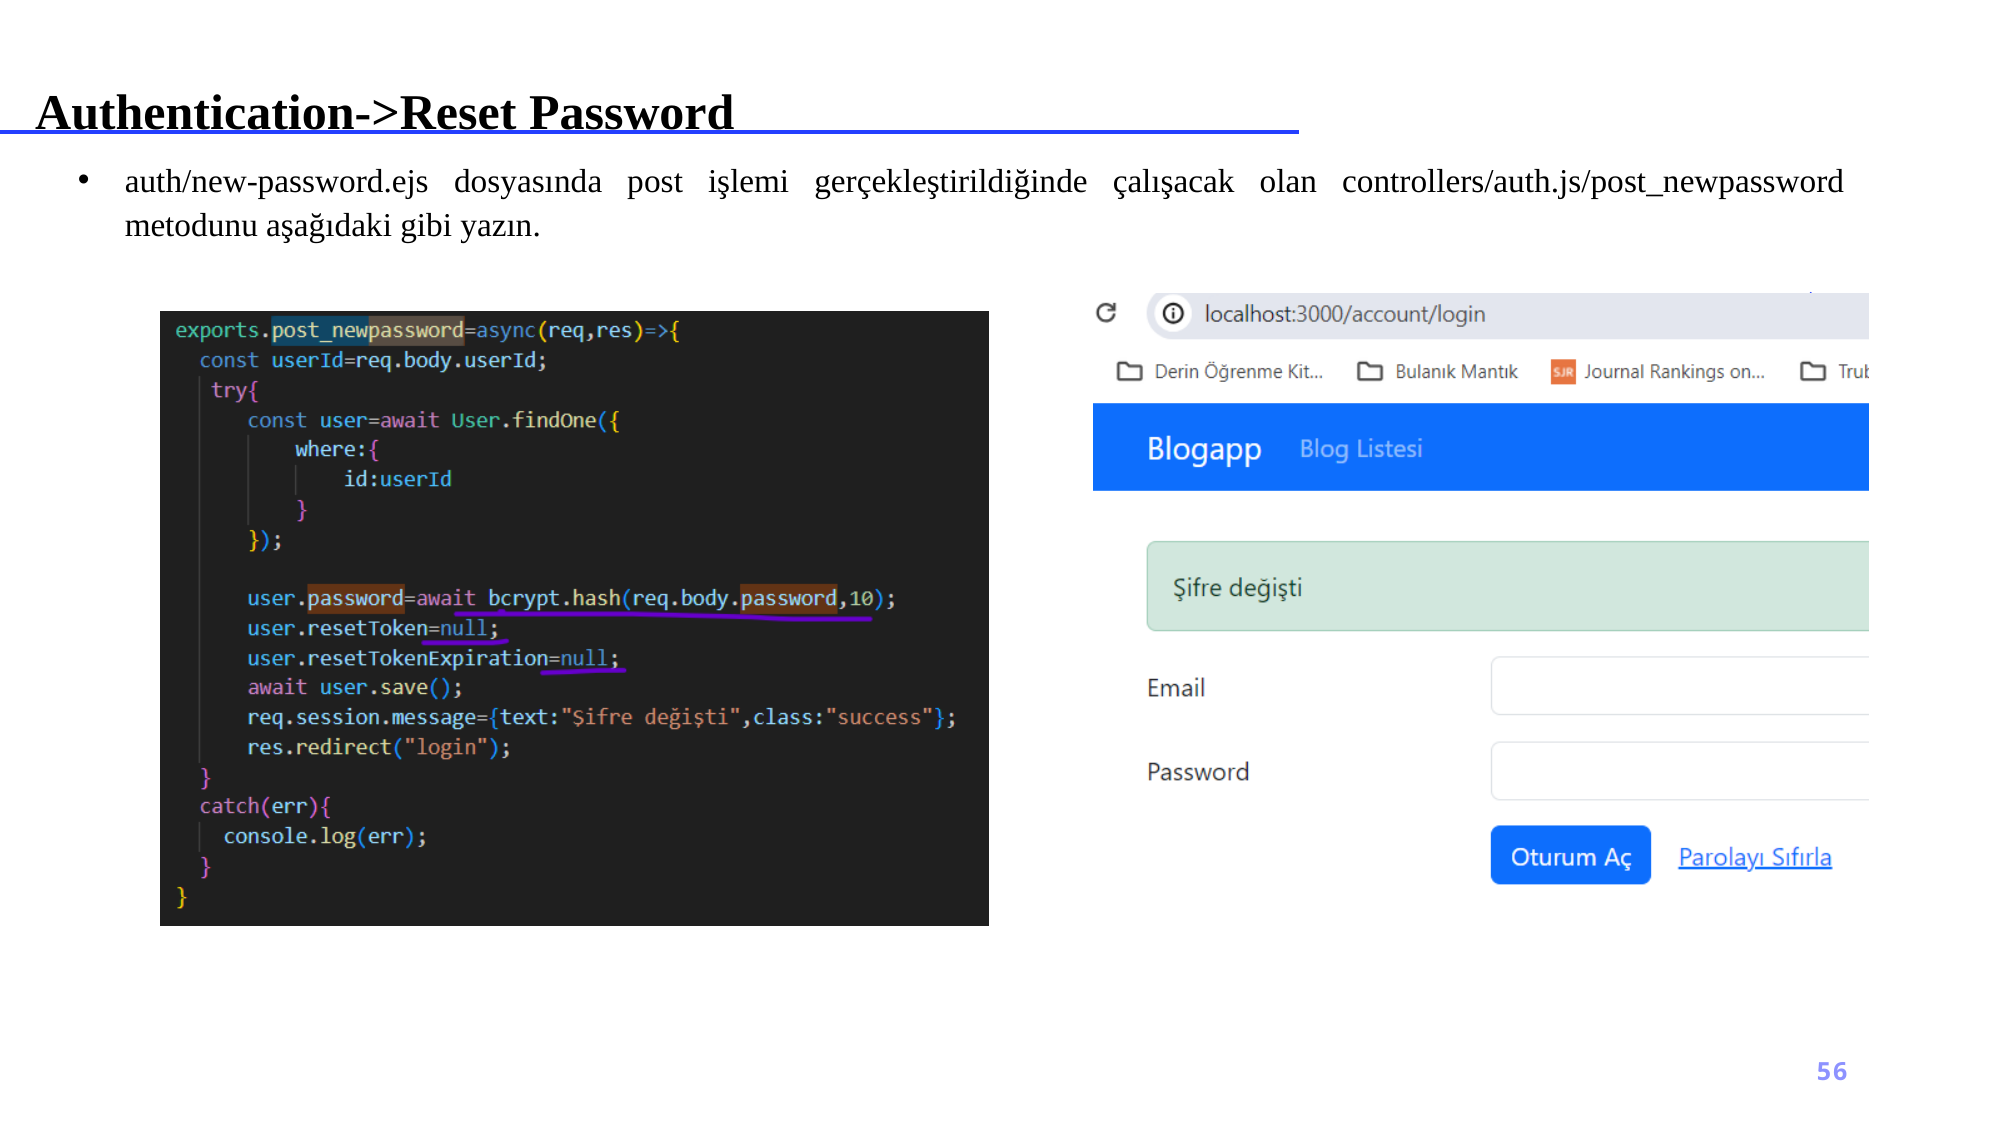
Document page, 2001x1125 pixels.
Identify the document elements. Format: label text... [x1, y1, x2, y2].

slide_number 56 [1412, 1042, 1863, 1103]
list auth/new-password.ejs dosyasında post işlemi gerçekleştirildiğinde çalışacak olan controllers/auth.js/post_newpassword metodunu aşağıdaki gibi yazın. [62, 148, 1863, 1010]
title Authentication->Reset Password [20, 53, 1926, 148]
picture [1093, 293, 1869, 897]
picture [160, 311, 989, 926]
